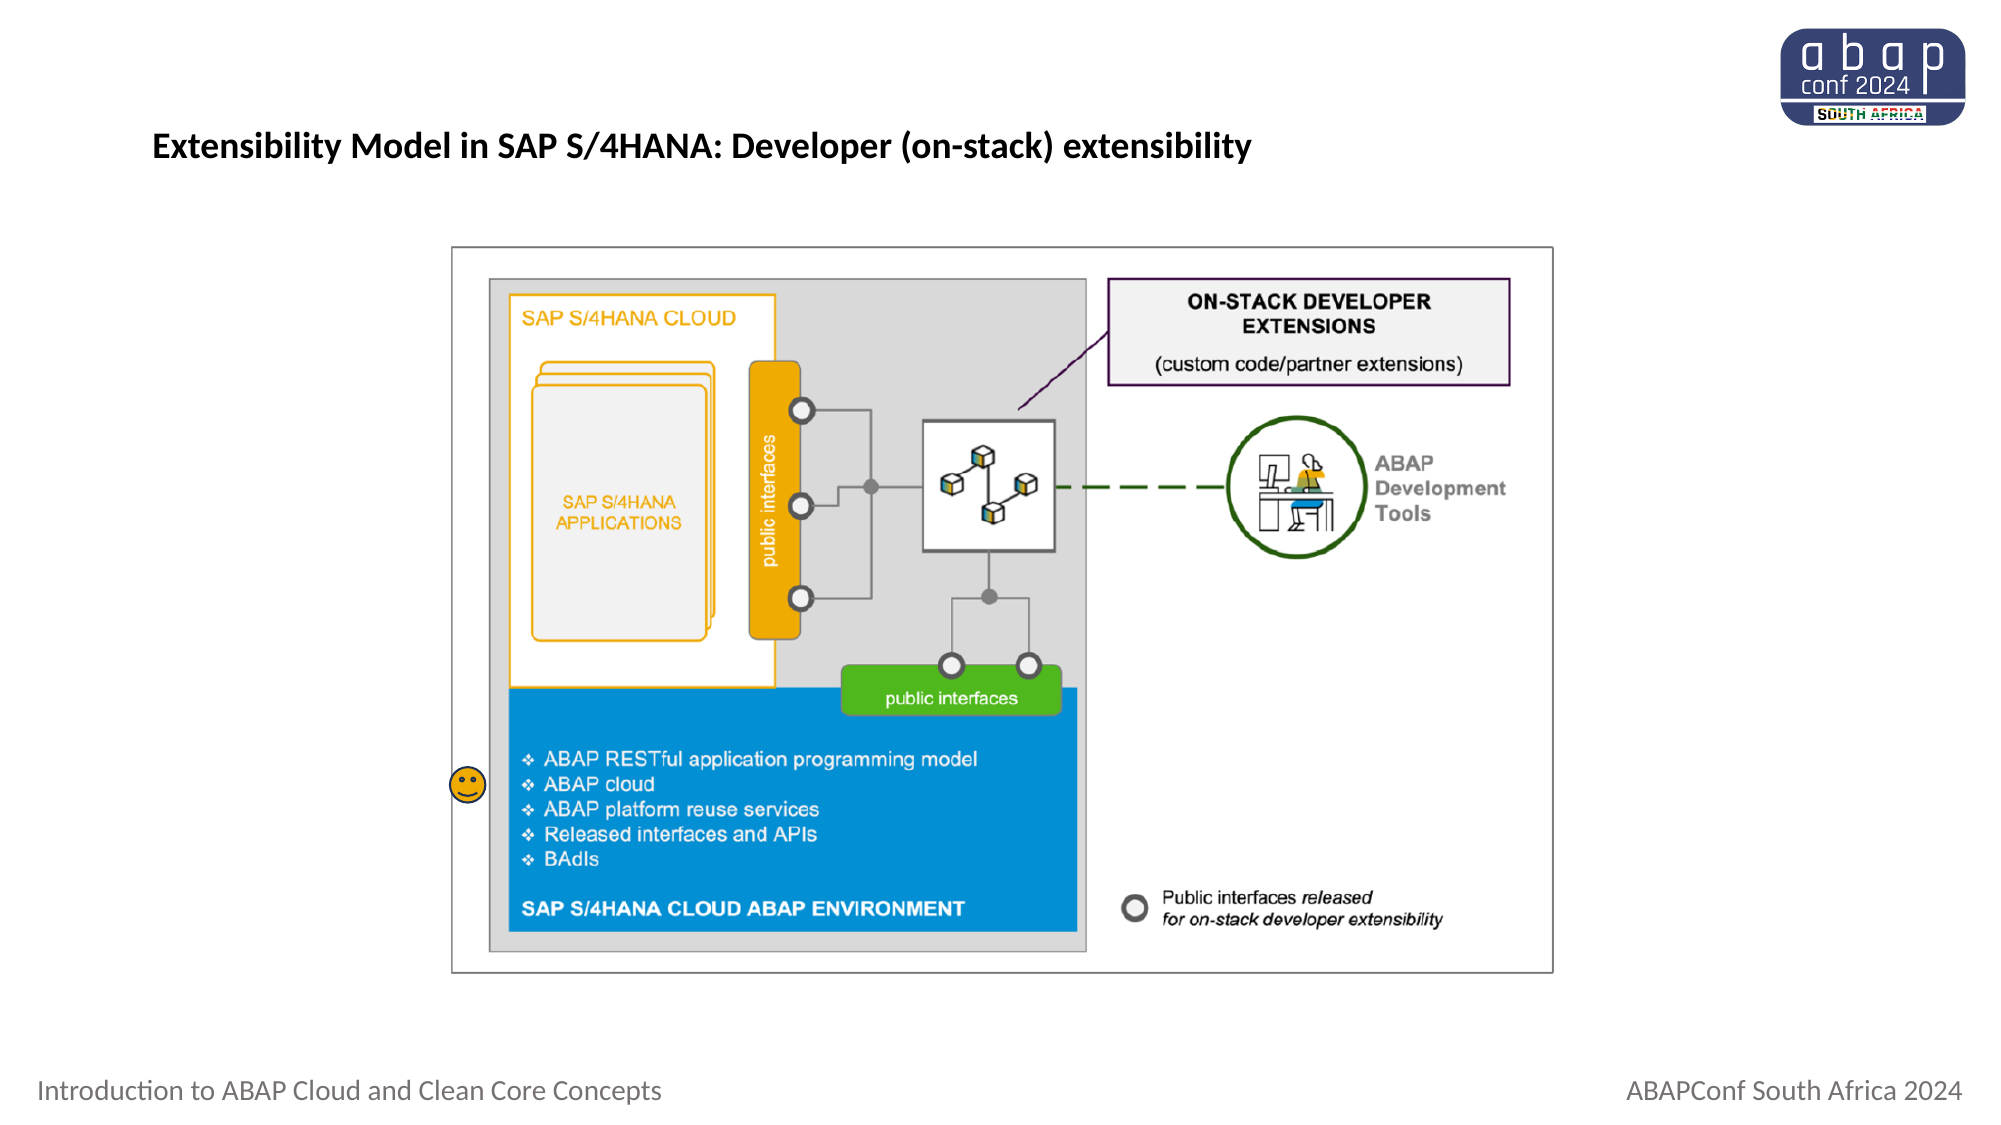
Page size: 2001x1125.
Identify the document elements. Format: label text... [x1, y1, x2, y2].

picture [443, 235, 1557, 980]
text_box Introduction to ABAP Cloud and Clean Core Concepts [22, 1064, 1023, 1115]
picture [1767, 22, 1978, 128]
title Extensibility Model in SAP S/4HANA: Developer (on-stack) extensibility [137, 59, 1863, 278]
